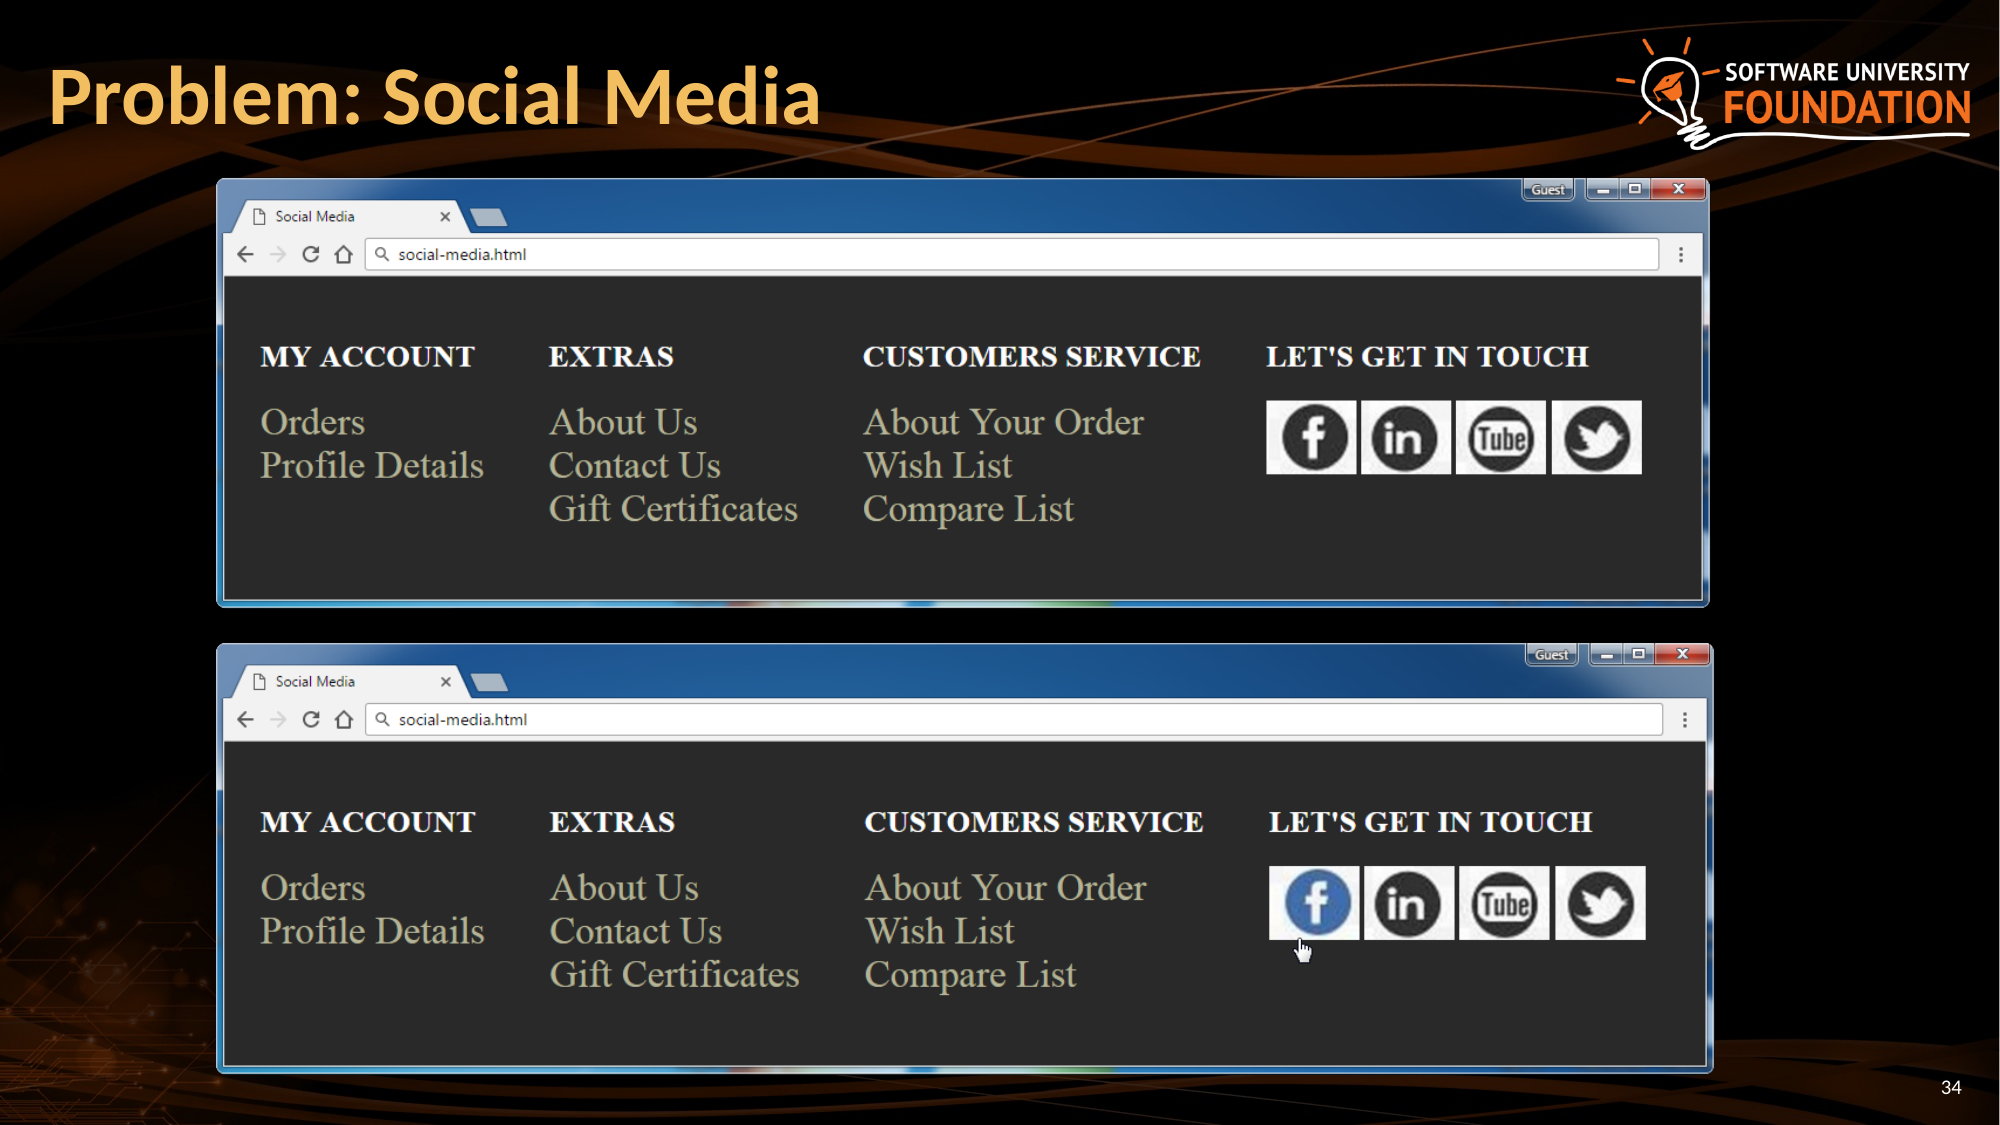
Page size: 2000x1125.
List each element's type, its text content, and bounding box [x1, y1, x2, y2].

picture [0, 0, 2000, 1125]
slide_number 34 [1897, 1070, 1968, 1103]
title Problem: Social Media [30, 6, 1602, 189]
